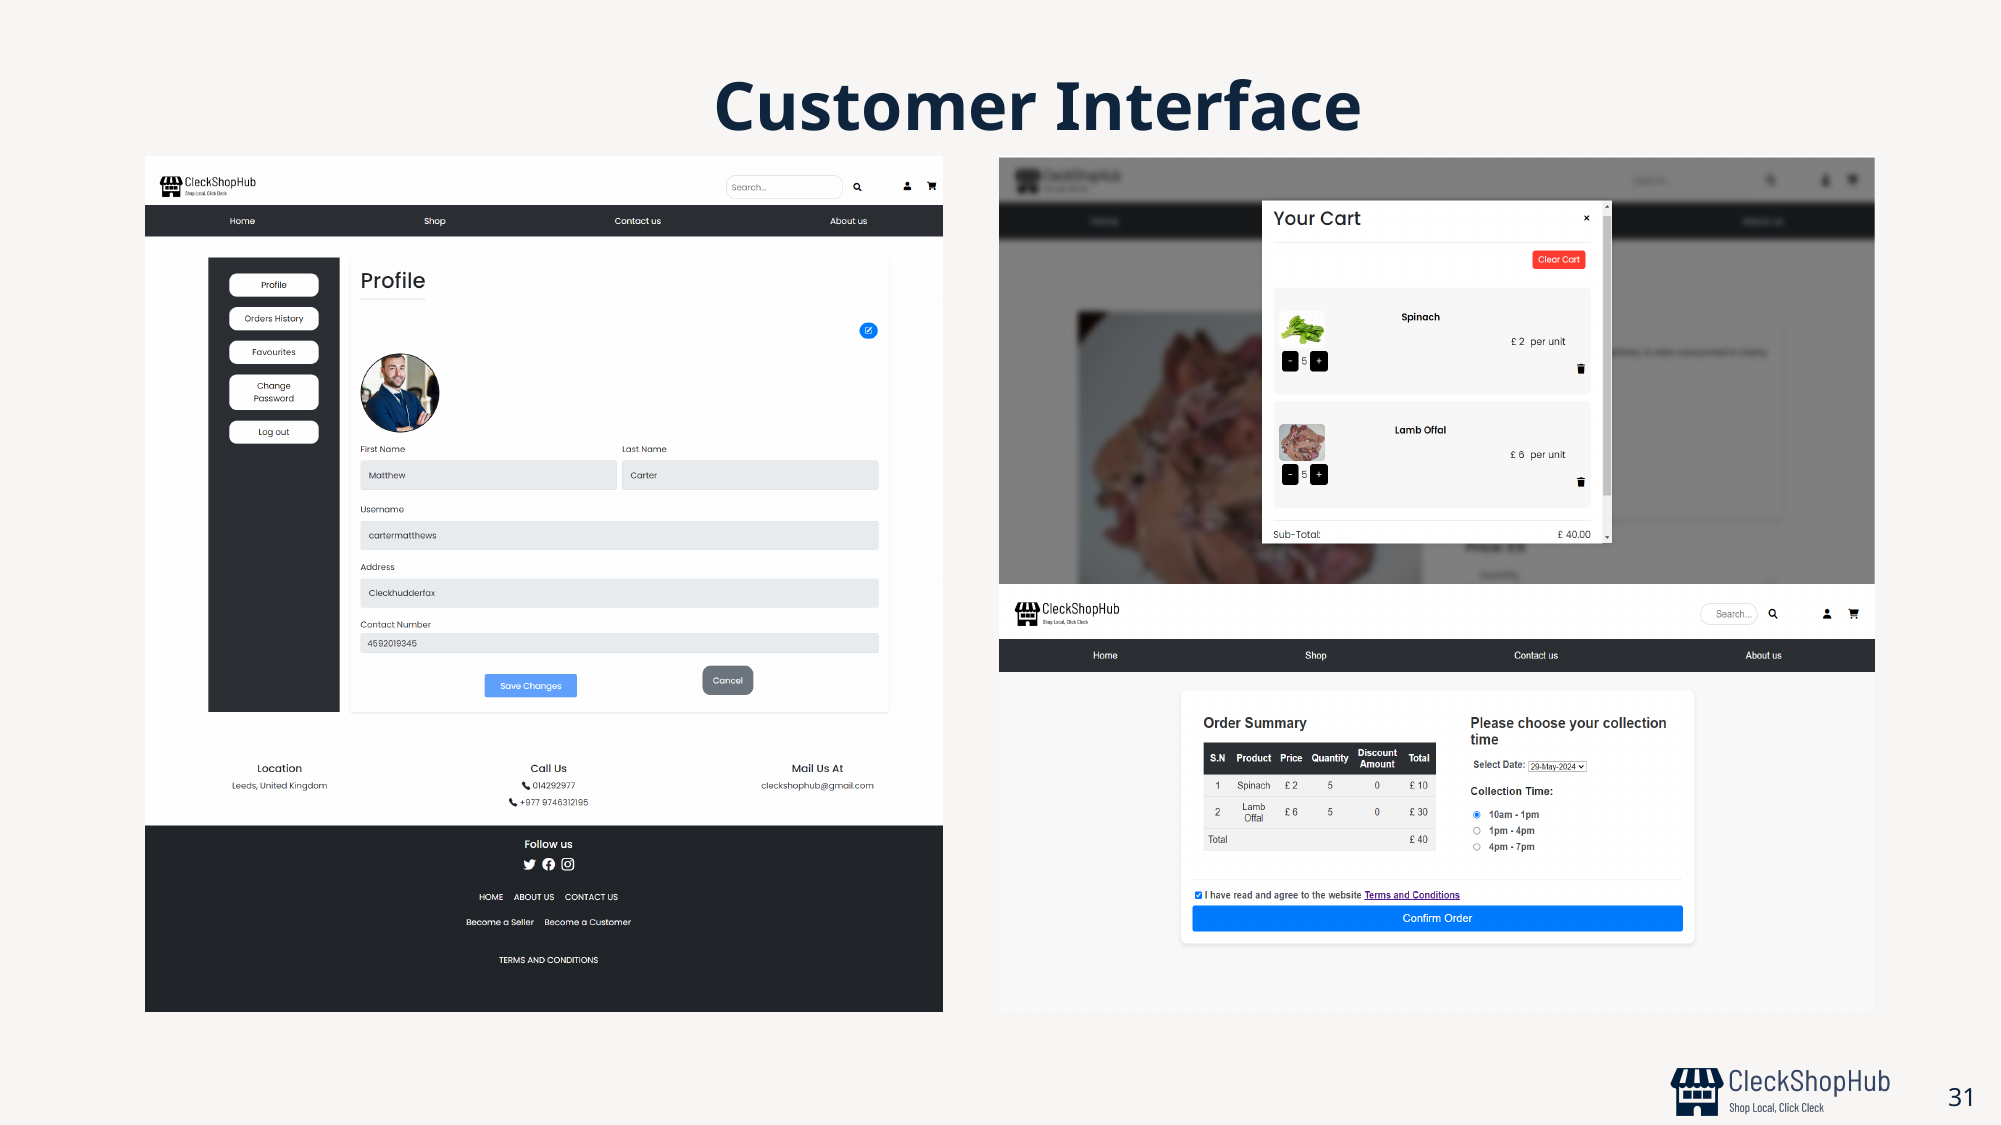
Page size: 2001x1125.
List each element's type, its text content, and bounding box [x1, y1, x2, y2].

picture [999, 156, 1875, 1013]
title Customer Interface [698, 0, 1538, 218]
picture [145, 156, 943, 1013]
picture [1670, 1068, 1890, 1116]
slide_number 31 [1924, 1068, 2000, 1125]
